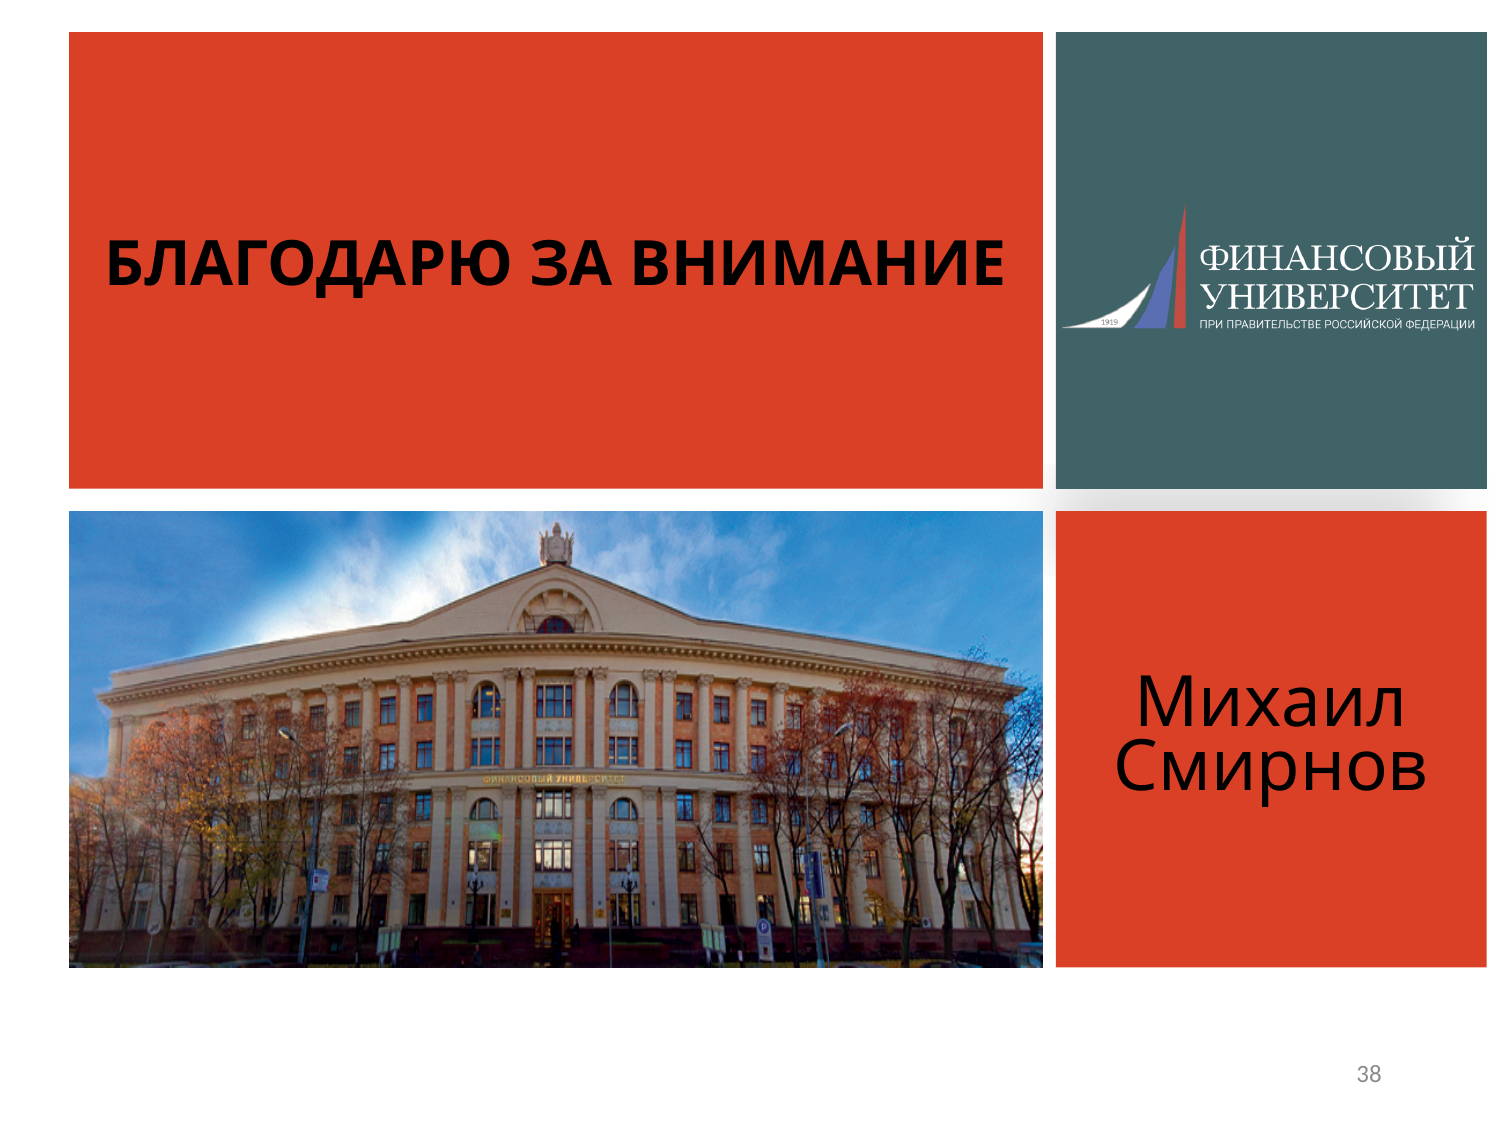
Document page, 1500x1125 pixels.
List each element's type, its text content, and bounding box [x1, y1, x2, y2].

slide_number 38 [1059, 1042, 1397, 1103]
picture [1055, 32, 1487, 489]
picture [69, 511, 1043, 968]
